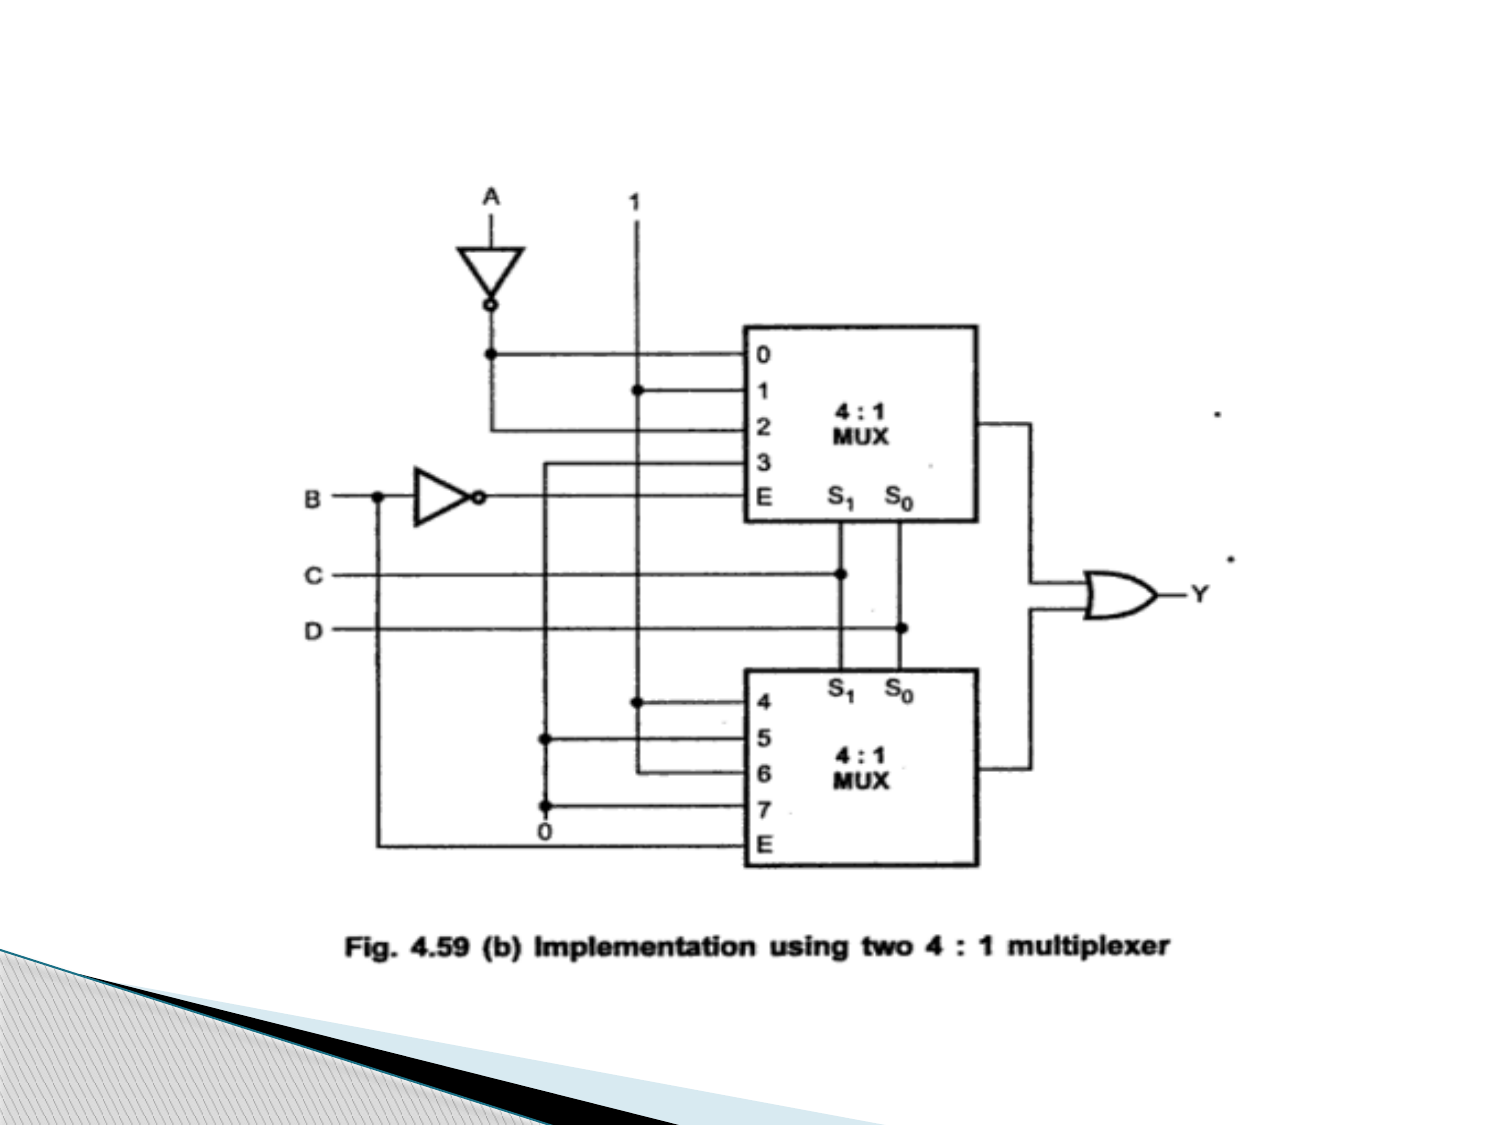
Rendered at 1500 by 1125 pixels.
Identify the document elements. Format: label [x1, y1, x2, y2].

picture [187, 137, 1288, 988]
